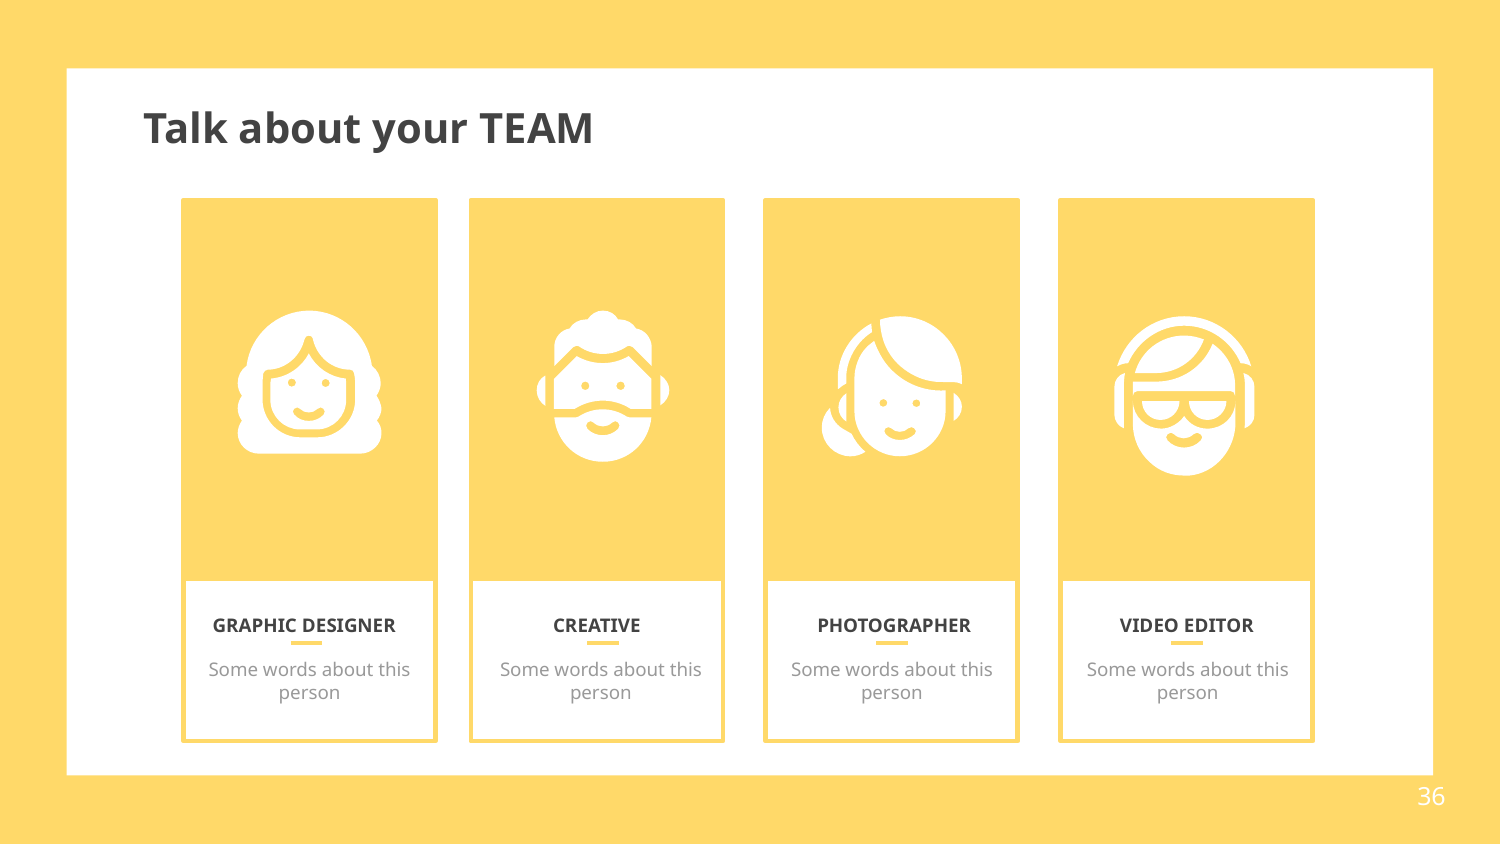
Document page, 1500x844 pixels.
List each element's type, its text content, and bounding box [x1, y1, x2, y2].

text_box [237, 310, 382, 454]
text_box CREATIVE [470, 598, 723, 652]
text_box PHOTOGRAPHER [770, 598, 1018, 652]
text_box Some words about this person [775, 642, 1009, 730]
text_box [470, 200, 723, 598]
text_box [1060, 652, 1313, 742]
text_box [536, 310, 670, 463]
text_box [1114, 315, 1255, 476]
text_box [821, 315, 963, 457]
text_box VIDEO EDITOR [1060, 598, 1313, 652]
text_box Some words about this person [1071, 642, 1305, 730]
text_box [183, 730, 436, 742]
text_box [1060, 200, 1313, 598]
text_box [470, 652, 723, 742]
text_box Some words about this person [484, 642, 718, 730]
text_box [765, 200, 1018, 742]
text_box GRAPHIC DESIGNER [180, 598, 428, 652]
text_box [183, 200, 436, 642]
title Talk about your TEAM [128, 101, 1379, 167]
slide_number 36 [1402, 764, 1493, 830]
text_box Some words about this person [183, 642, 436, 730]
